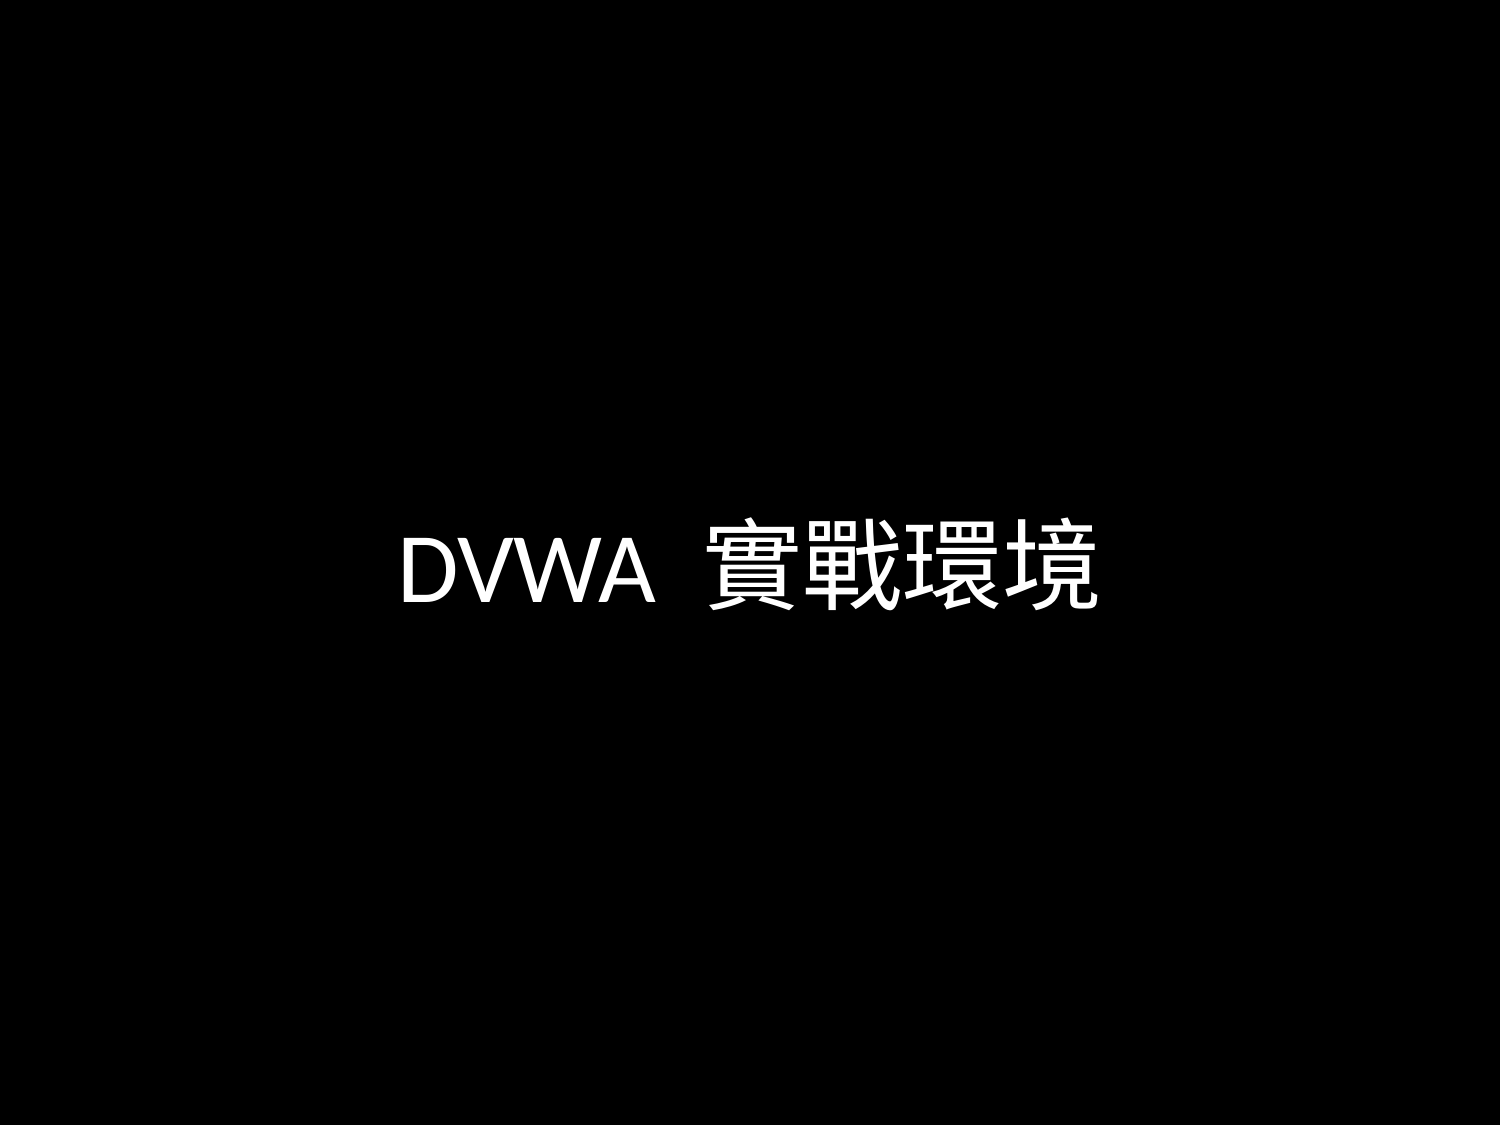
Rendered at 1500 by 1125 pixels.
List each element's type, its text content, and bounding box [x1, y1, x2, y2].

text_box DVWA 實戰環境 [0, 0, 1500, 1125]
